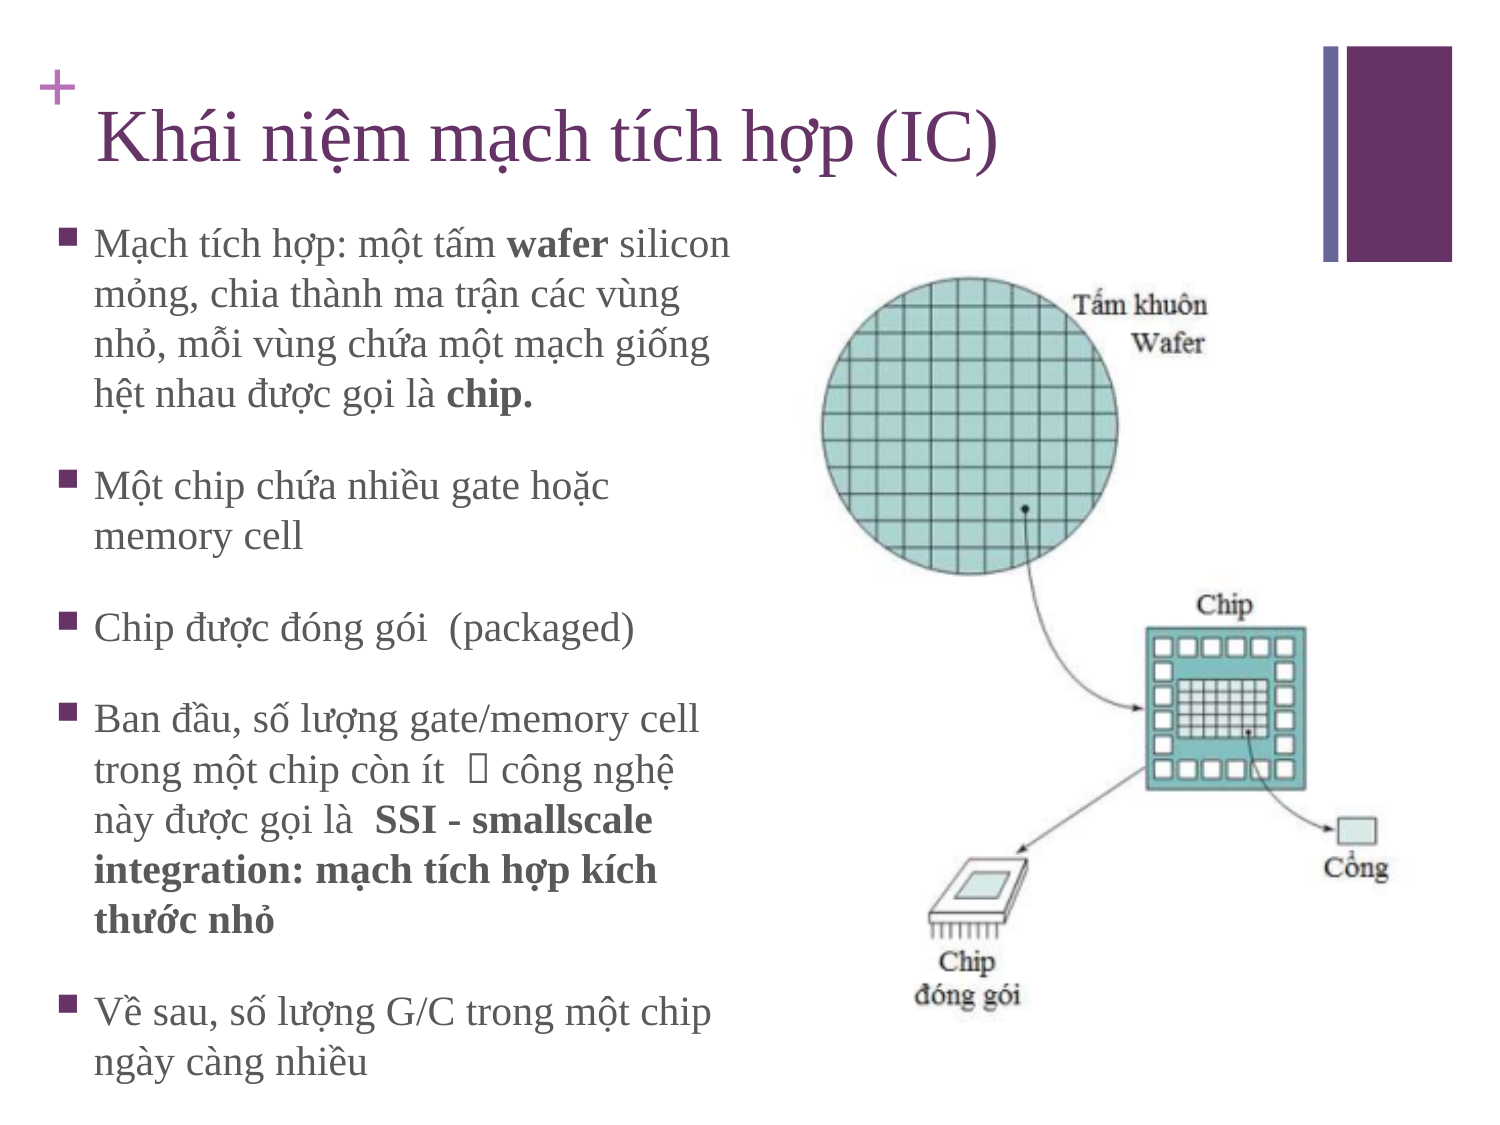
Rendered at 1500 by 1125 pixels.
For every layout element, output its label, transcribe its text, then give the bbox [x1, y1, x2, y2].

title Khái niệm mạch tích hợp (IC) [81, 79, 1322, 259]
list Mạch tích hợp: một tấm wafer silicon mỏng, chia thành ma trận các vùng nhỏ, mỗi vùng chứa một mạch giống hệt nhau được gọi là chip. Một chip chứa nhiều gate hoặc memory cell Chip được đóng gói (packaged) Ban đầu, số lượng gate/memory cell trong một chip còn ít  công nghệ này được gọi là SSI - smallscale integration: mạch tích hợp kích thước nhỏ Về sau, số lượng G/C trong một chip ngày càng nhiều [41, 208, 757, 1125]
picture [714, 261, 1500, 1036]
